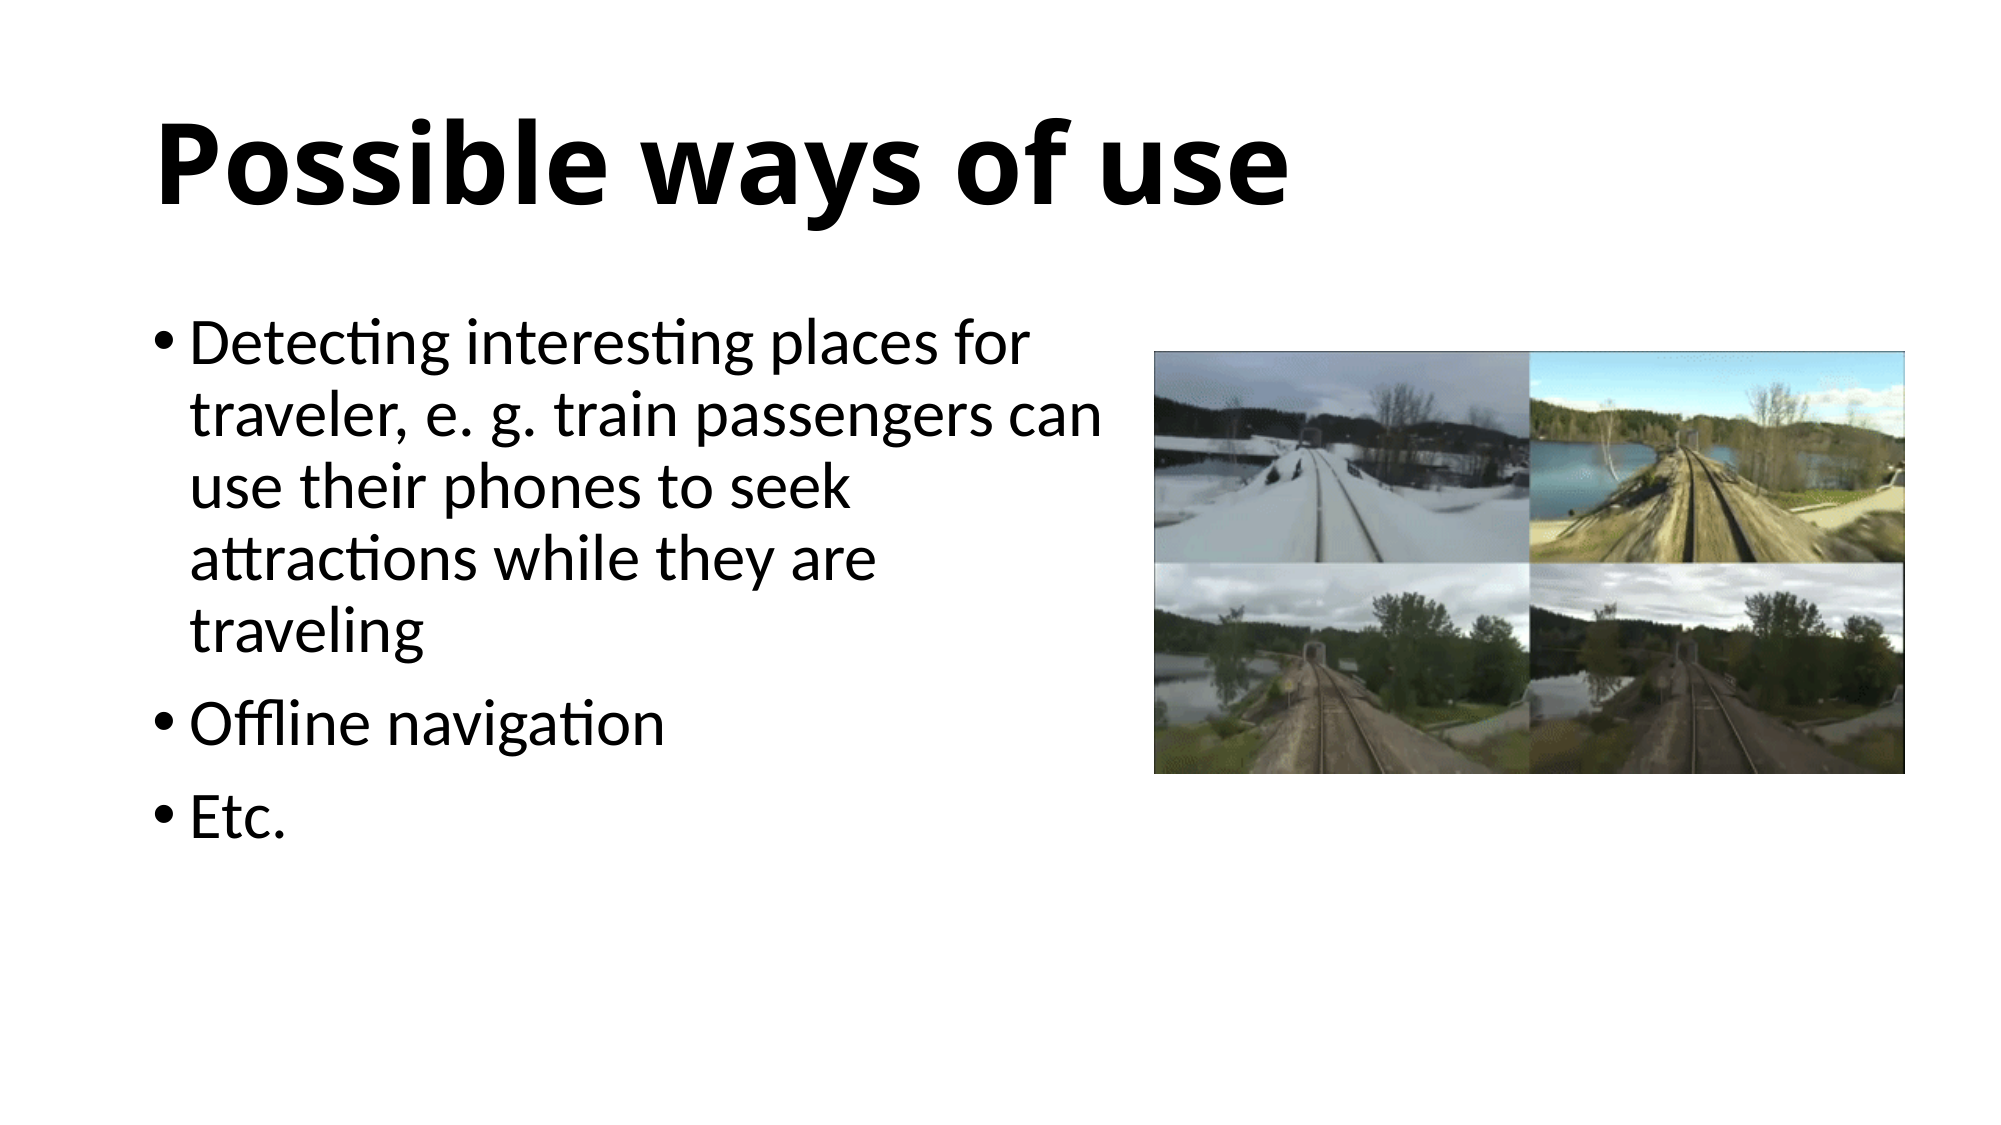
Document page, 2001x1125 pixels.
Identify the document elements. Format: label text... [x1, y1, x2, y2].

title Possible ways of use [137, 59, 1863, 278]
list Detecting interesting places for traveler, e. g. train passengers can use their phones to seek attractions while they are traveling Offline navigation Etc. [137, 299, 1123, 1014]
picture [1154, 351, 1905, 774]
